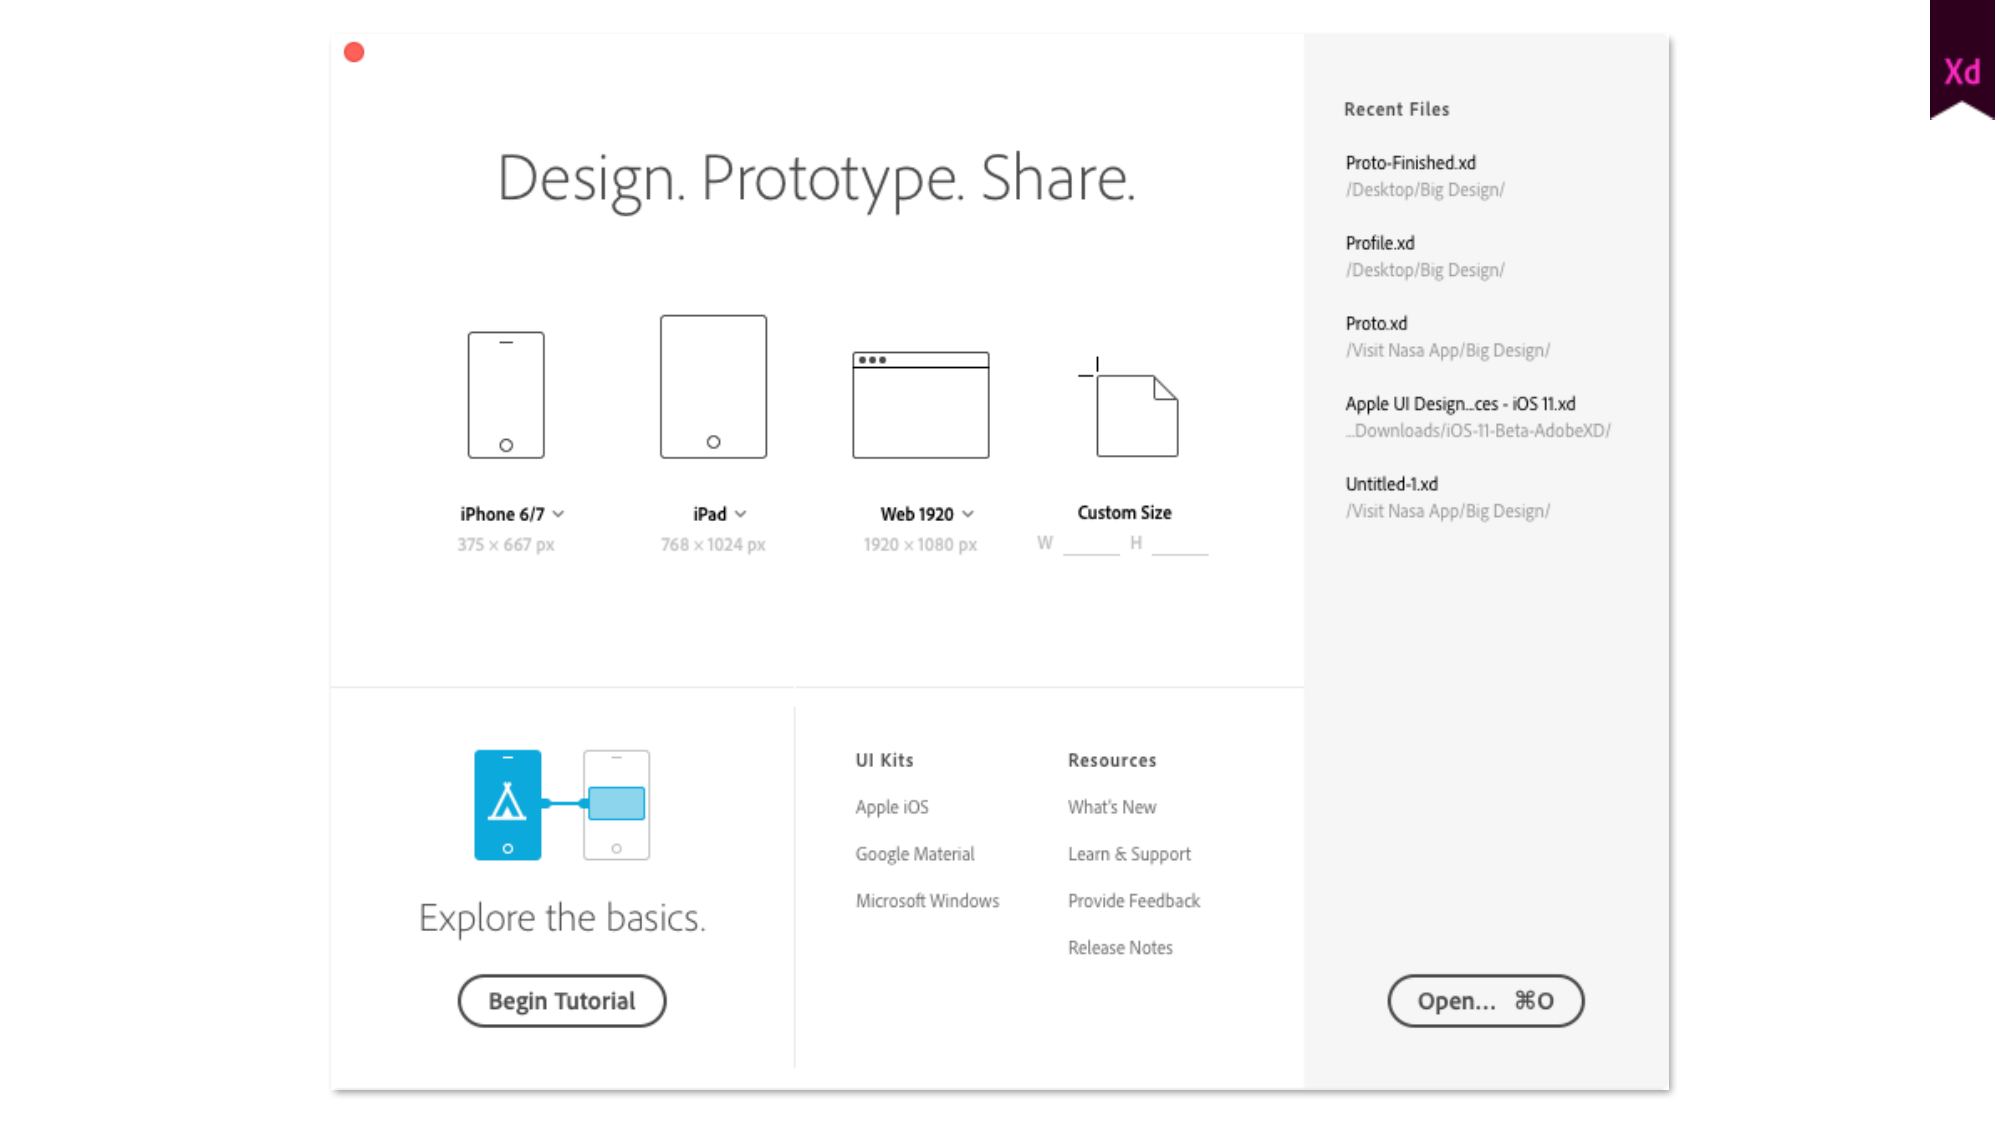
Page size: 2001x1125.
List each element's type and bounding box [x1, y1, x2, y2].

picture [331, 34, 1669, 1091]
picture [1930, 0, 1995, 120]
